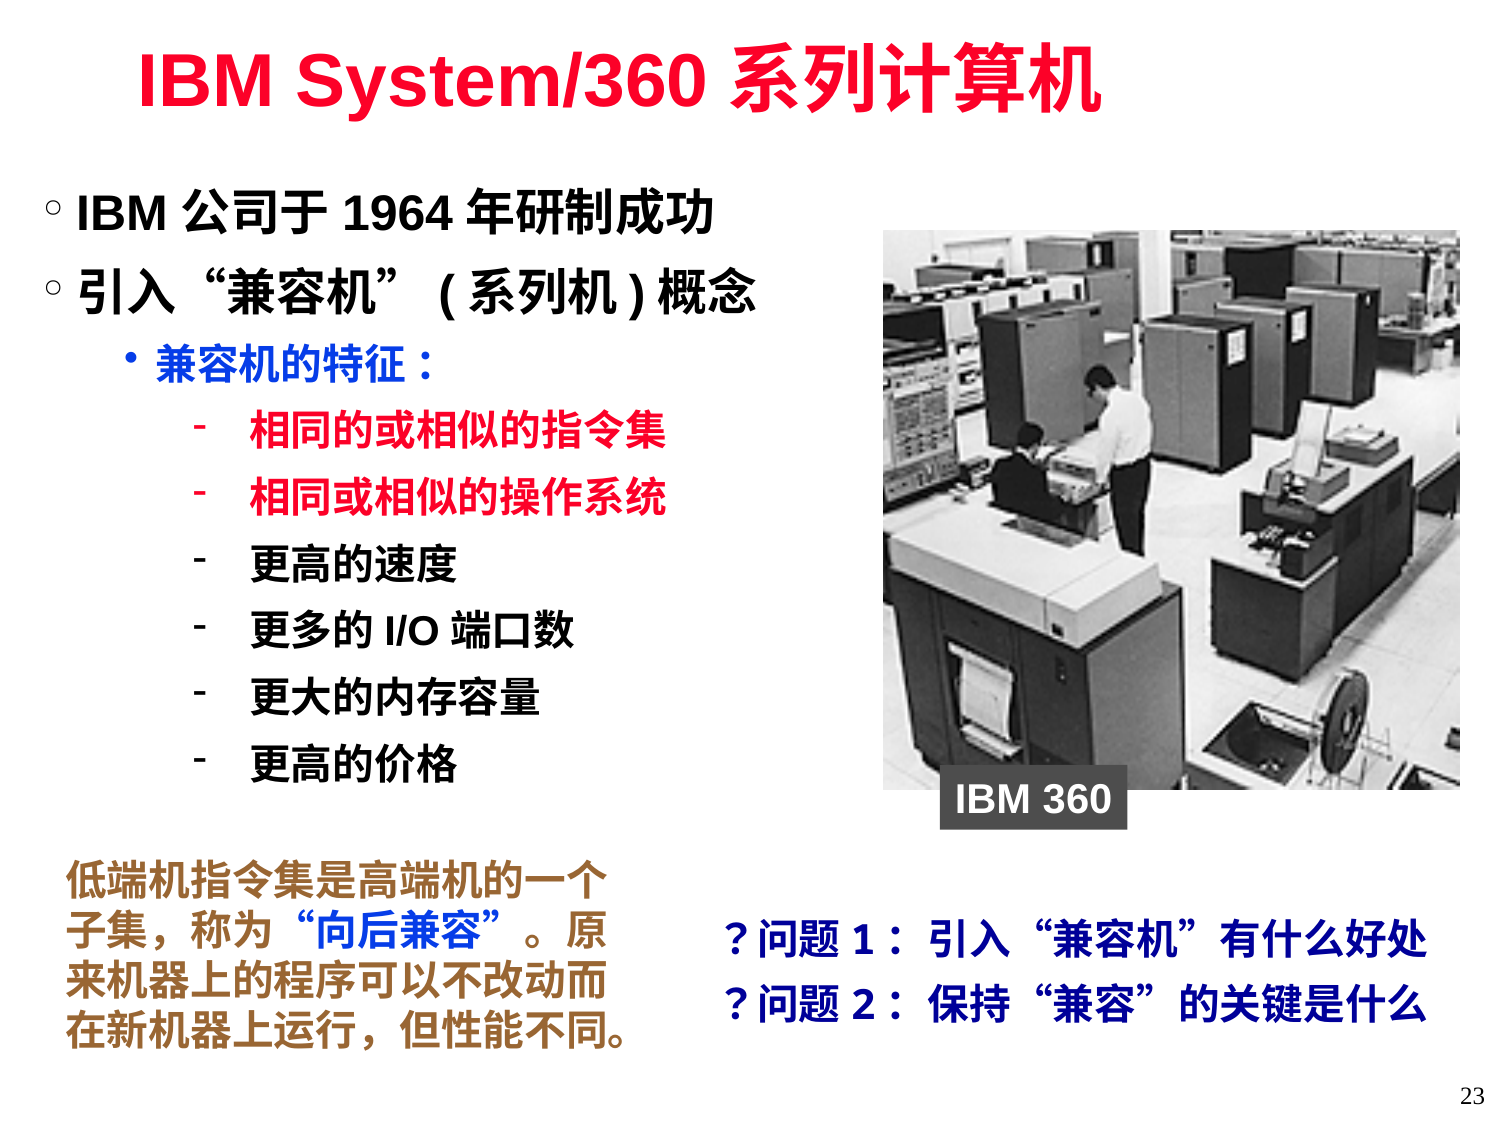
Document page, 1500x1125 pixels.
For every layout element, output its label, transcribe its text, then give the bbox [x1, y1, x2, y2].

title IBM System/360系列计算机 [127, 39, 1403, 127]
list IBM公司于1964年研制成功 引入“兼容机”(系列机)概念 兼容机的特征 ： 相同的或相似的指令集 相同或相似的操作系统 更高的速度 更多的I/O端口数 更大的内存容量 更高的价格 [32, 176, 904, 819]
text_box 低端机指令集是高端机的一个子集，称为“向后兼容”。原来机器上的程序可以不改动而在新机器上运行，但性能不同。 [50, 846, 643, 1062]
slide_number 23 [1162, 1065, 1500, 1125]
text_box 问题1：引入“兼容机”有什么好处？ 问题2：保持“兼容”的关键是什么？ [700, 905, 1473, 1035]
text_box IBM 360 [939, 798, 1128, 830]
picture [883, 230, 1461, 790]
